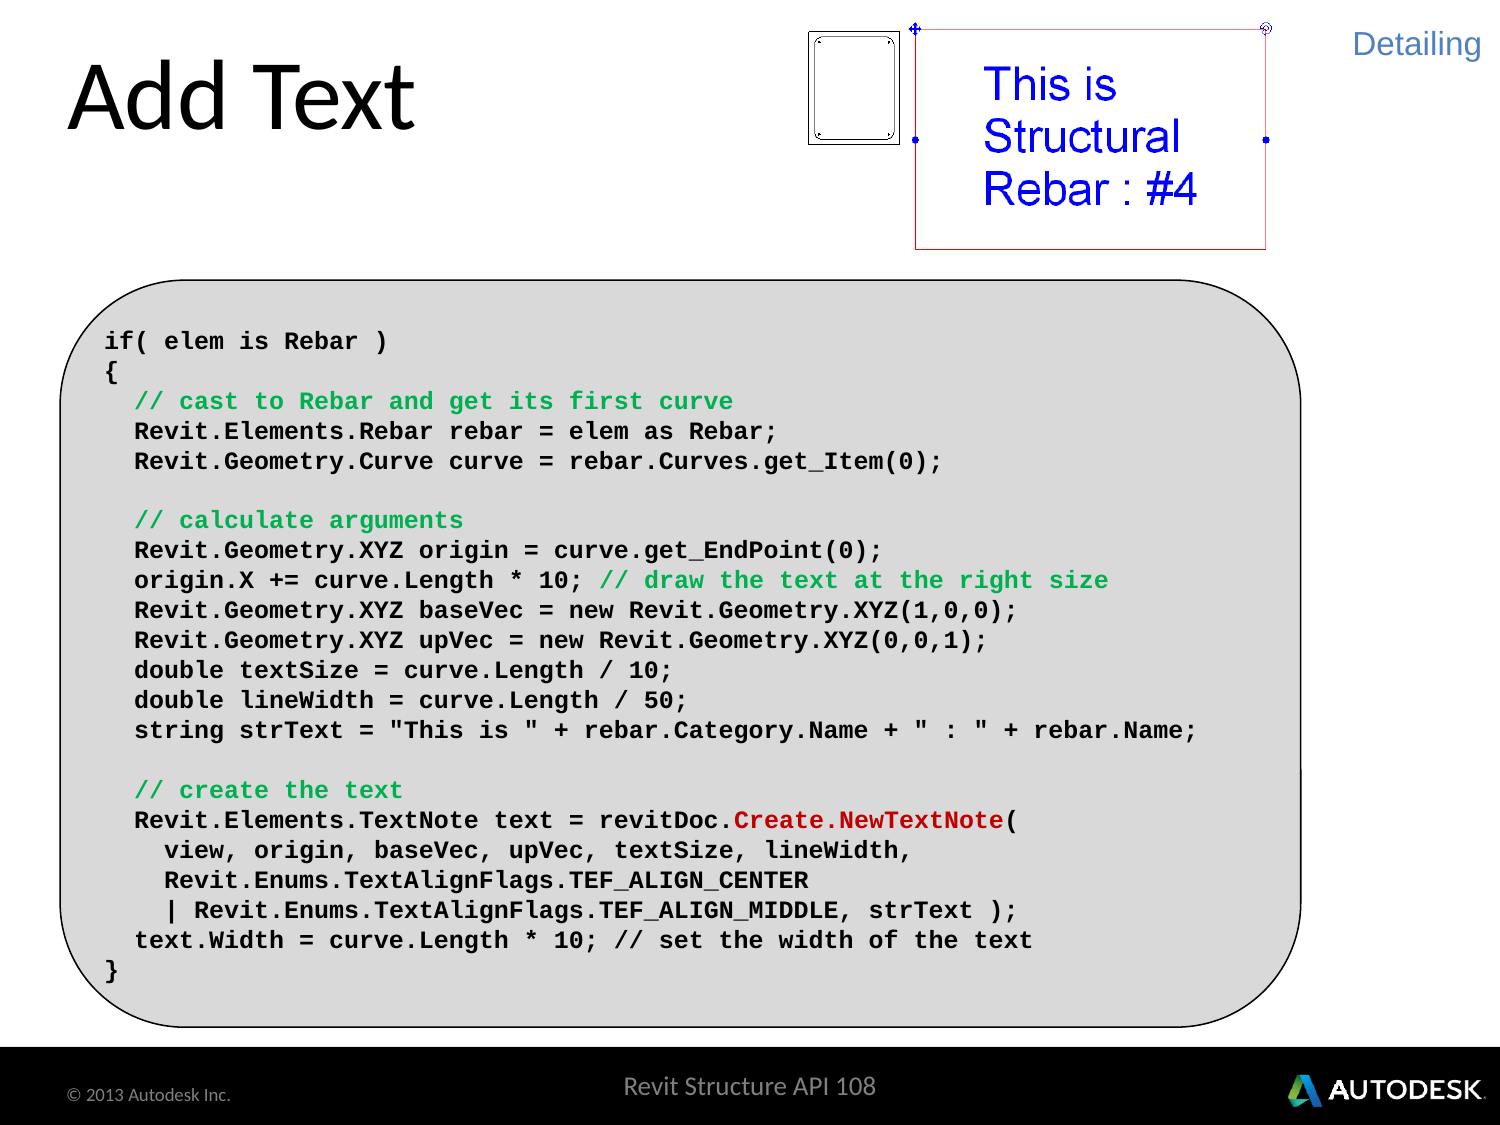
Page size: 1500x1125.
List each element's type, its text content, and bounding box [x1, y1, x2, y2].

text_box if( elem is Rebar ) { // cast to Rebar and get its first curve Revit.Elements.Rebar rebar = elem as Rebar; Revit.Geometry.Curve curve = rebar.Curves.get_Item(0); // calculate arguments Revit.Geometry.XYZ origin = curve.get_EndPoint(0); origin.X += curve.Length * 10; // draw the text at the right size Revit.Geometry.XYZ baseVec = new Revit.Geometry.XYZ(1,0,0); Revit.Geometry.XYZ upVec = new Revit.Geometry.XYZ(0,0,1); double textSize = curve.Length / 10; double lineWidth = curve.Length / 50; string strText = "This is " + rebar.Category.Name + " : " + rebar.Name; // create the text Revit.Elements.TextNote text = revitDoc.Create.NewTextNote( view, origin, baseVec, upVec, textSize, lineWidth, Revit.Enums.TextAlignFlags.TEF_ALIGN_CENTER | Revit.Enums.TextAlignFlags.TEF_ALIGN_MIDDLE, strText ); text.Width = curve.Length * 10; // set the width of the text } [60, 280, 1301, 1028]
title Add Text [52, 22, 791, 210]
title Add Text [1288, 22, 1500, 210]
picture [796, 11, 1284, 273]
picture [0, 1046, 1500, 1125]
text_box Detailing [1288, 22, 1483, 63]
